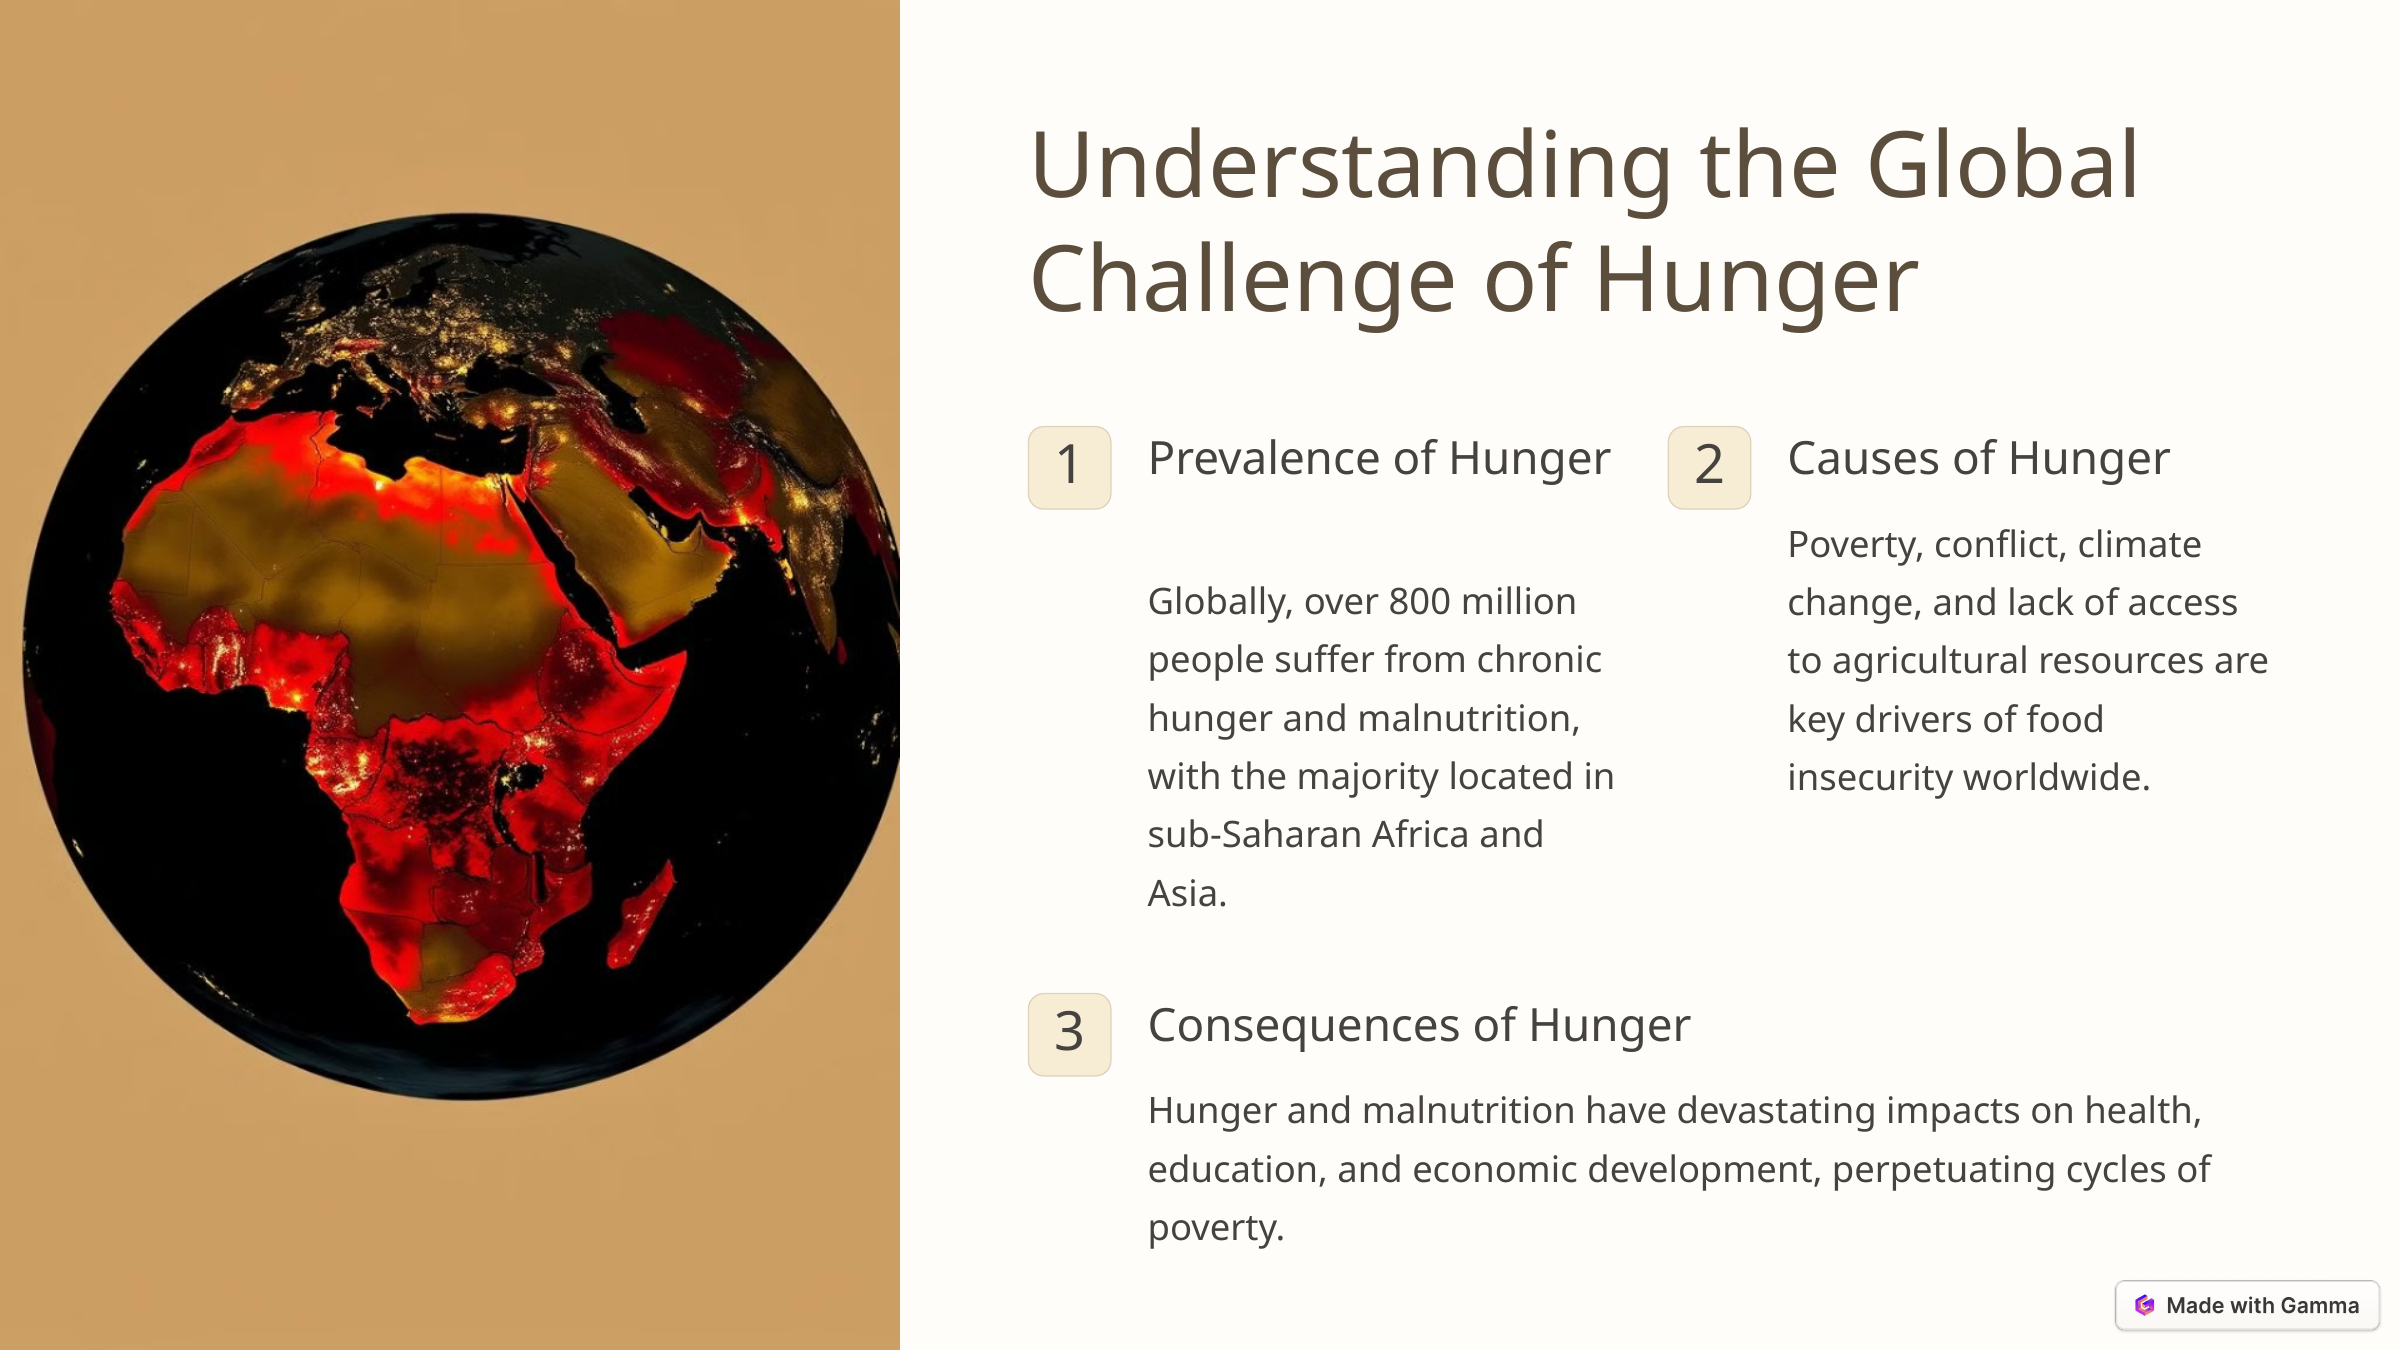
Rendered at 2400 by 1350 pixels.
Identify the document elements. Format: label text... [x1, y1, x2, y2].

text_box Globally, over 800 million people suffer from chronic hunger and malnutrition, with the majority located in sub-Saharan Africa and Asia. [1147, 563, 1632, 916]
text_box Hunger and malnutrition have devastating impacts on health, education, and economic development, perpetuating cycles of poverty. [1147, 1072, 2272, 1250]
picture [0, 0, 900, 1350]
text_box Prevalence of Hunger [1147, 426, 1632, 542]
text_box 2 [1692, 440, 1727, 496]
text_box Causes of Hunger [1787, 426, 2247, 484]
text_box [1028, 426, 1111, 510]
picture [2106, 1271, 2389, 1339]
text_box 1 [1057, 440, 1082, 496]
text_box [1028, 993, 1111, 1077]
text_box Poverty, conflict, climate change, and lack of access to agricultural resources are key drivers of food insecurity worldwide. [1787, 505, 2272, 800]
text_box Consequences of Hunger [1147, 993, 1738, 1051]
text_box [1668, 426, 1751, 510]
text_box Understanding the Global Challenge of Hunger [1028, 100, 2272, 331]
text_box 3 [1052, 1007, 1087, 1063]
